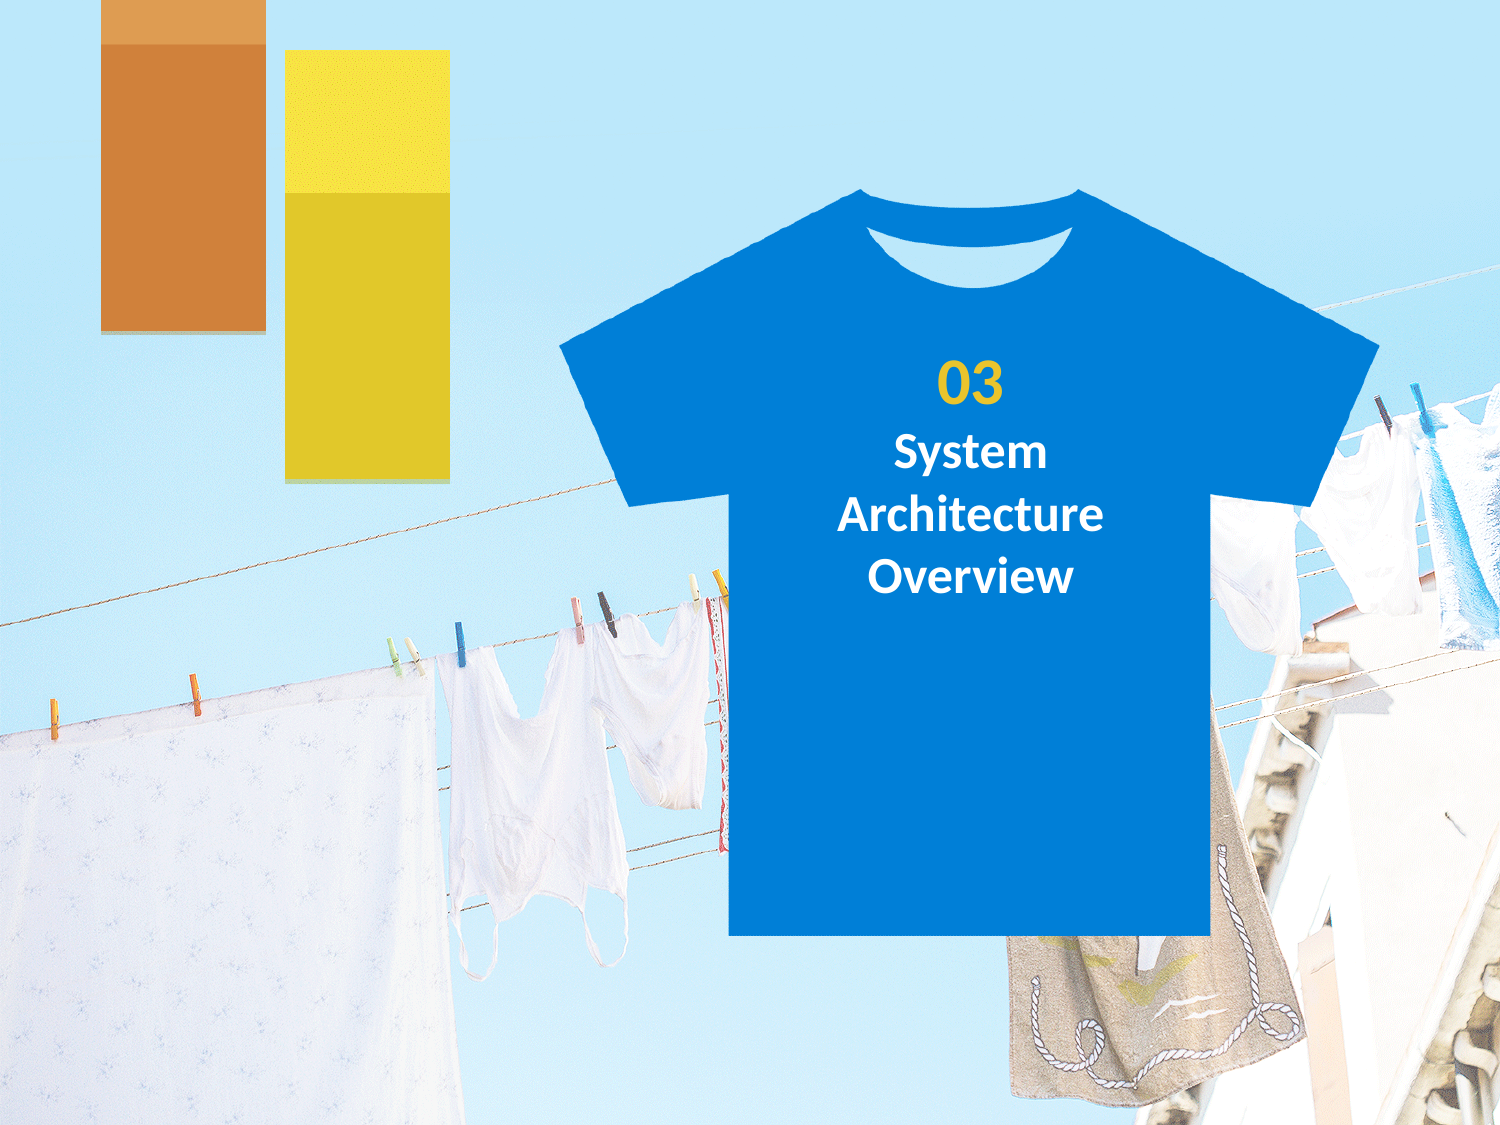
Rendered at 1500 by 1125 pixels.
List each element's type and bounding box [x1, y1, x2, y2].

text_box [745, 330, 1197, 614]
picture [0, 0, 1500, 1125]
